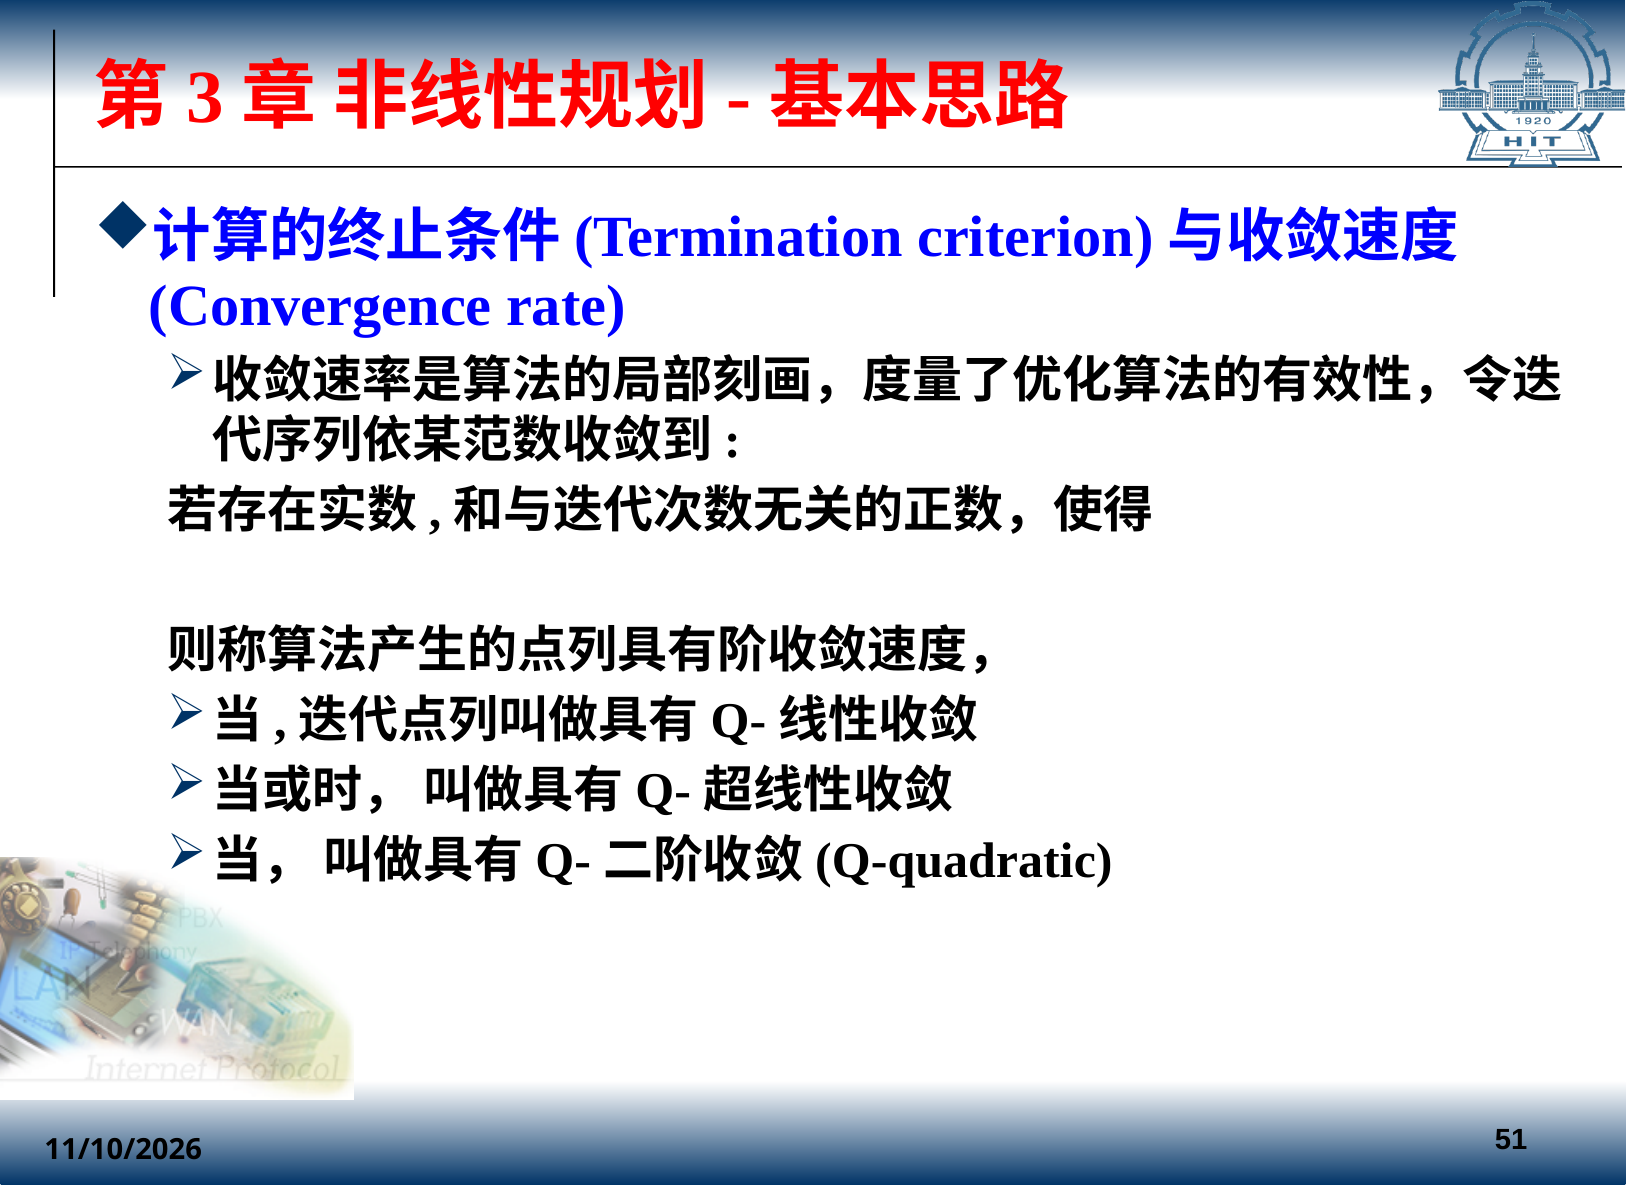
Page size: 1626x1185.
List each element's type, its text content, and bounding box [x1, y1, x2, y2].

picture [1438, 1, 1626, 167]
picture [0, 857, 354, 1100]
picture [332, 857, 338, 864]
title 第3章 非线性规划-基本思路 [78, 29, 1498, 155]
